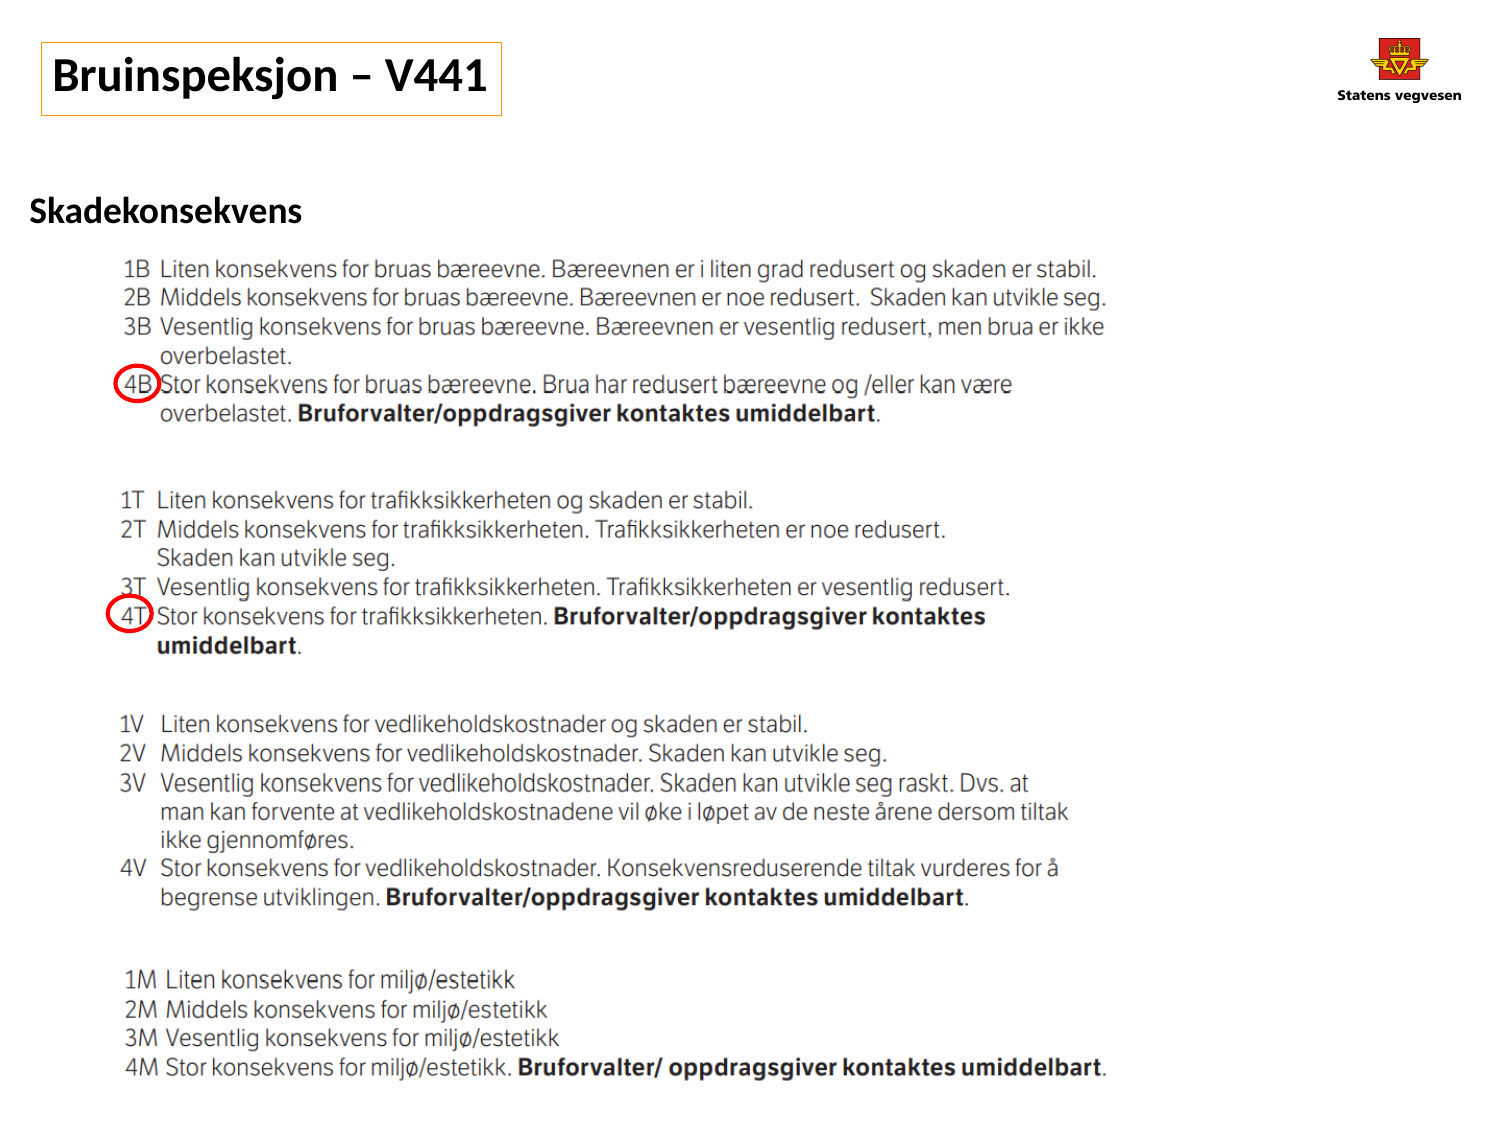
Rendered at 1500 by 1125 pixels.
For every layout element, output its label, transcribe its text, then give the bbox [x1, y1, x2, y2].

picture [115, 250, 1120, 437]
picture [115, 958, 1117, 1088]
text_box [105, 602, 110, 625]
picture [115, 479, 1039, 661]
title Bruinspeksjon – V441 [41, 42, 502, 116]
list Skadekonsekvens [29, 131, 1447, 1087]
picture [115, 703, 1092, 924]
picture [1338, 38, 1461, 103]
